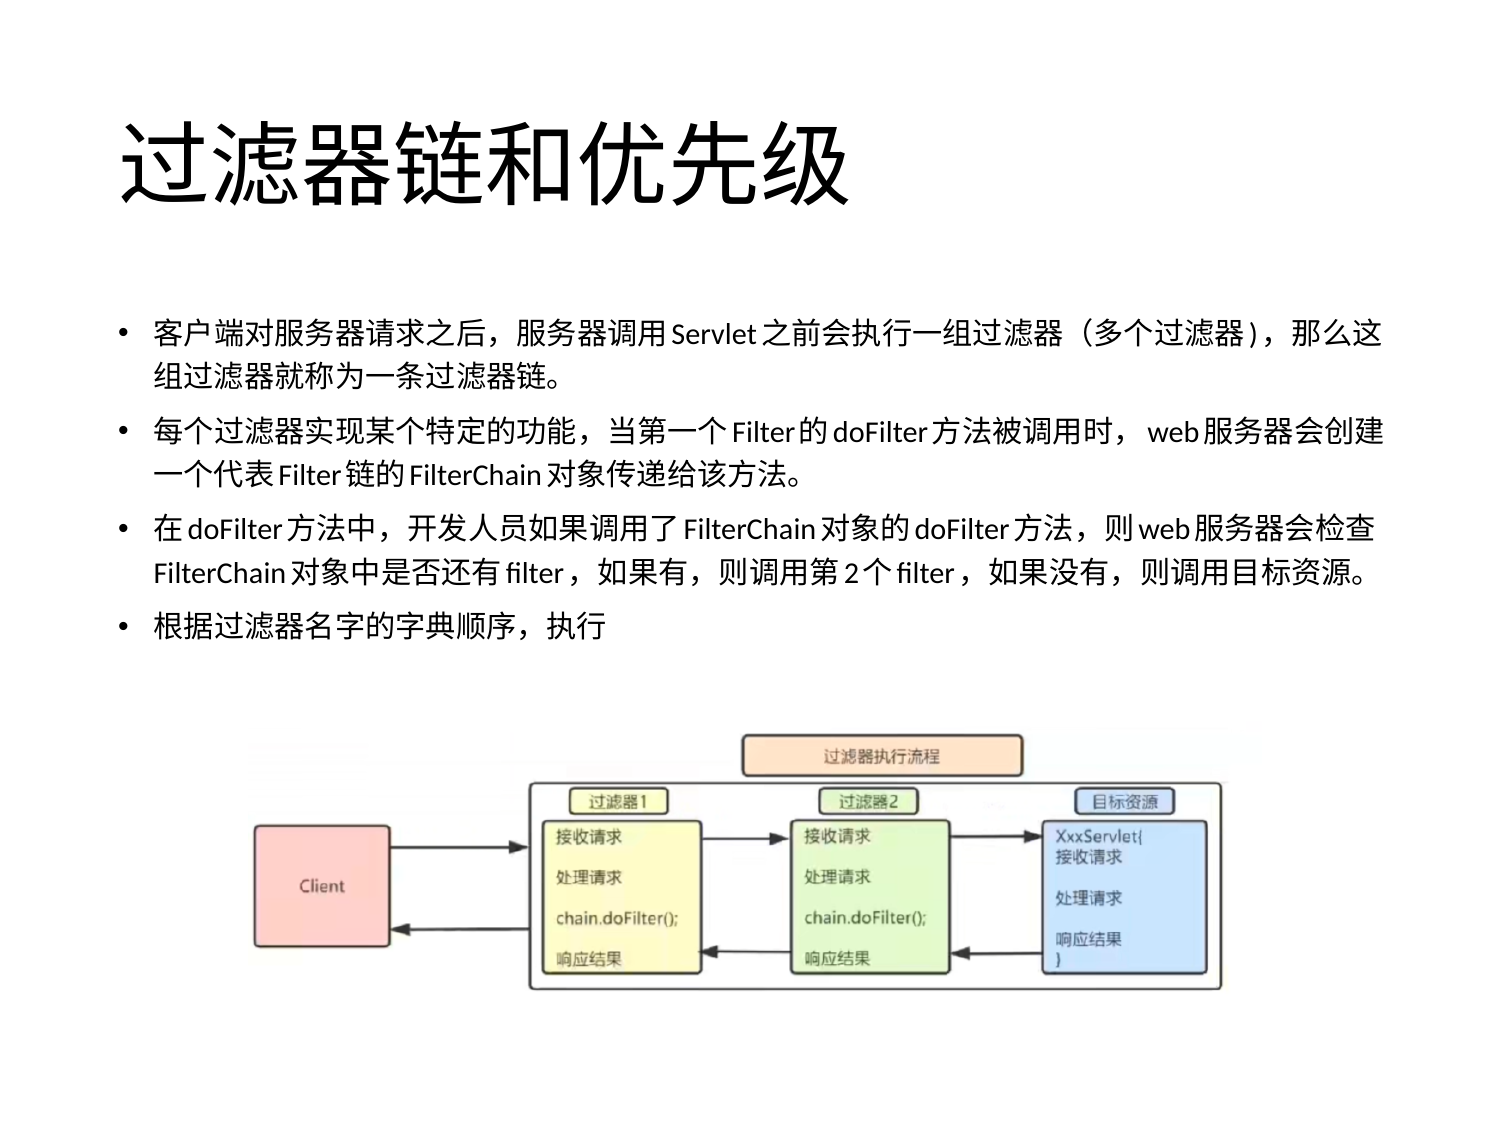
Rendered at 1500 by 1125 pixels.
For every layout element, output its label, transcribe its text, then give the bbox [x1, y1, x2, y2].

picture [247, 721, 1262, 1039]
list 客户端对服务器请求之后，服务器调用Servlet之前会执行一组过滤器（多个过滤器)，那么这组过滤器就称为一条过滤器链。 每个过滤器实现某个特定的功能，当第一个Filter的doFilter方法被调用时，web服务器会创建一个代表Filter链的FilterChain对象传递给该方法。 在doFilter方法中，开发人员如果调用了FilterChain对象的doFilter方法，则web服务器会检查FilterChain对象中是否还有filter，如果有，则调用第2个filter，如果没有，则调用目标资源。 根据过滤器名字的字典顺序，执行 [103, 299, 1406, 668]
title 过滤器链和优先级 [103, 59, 1397, 278]
